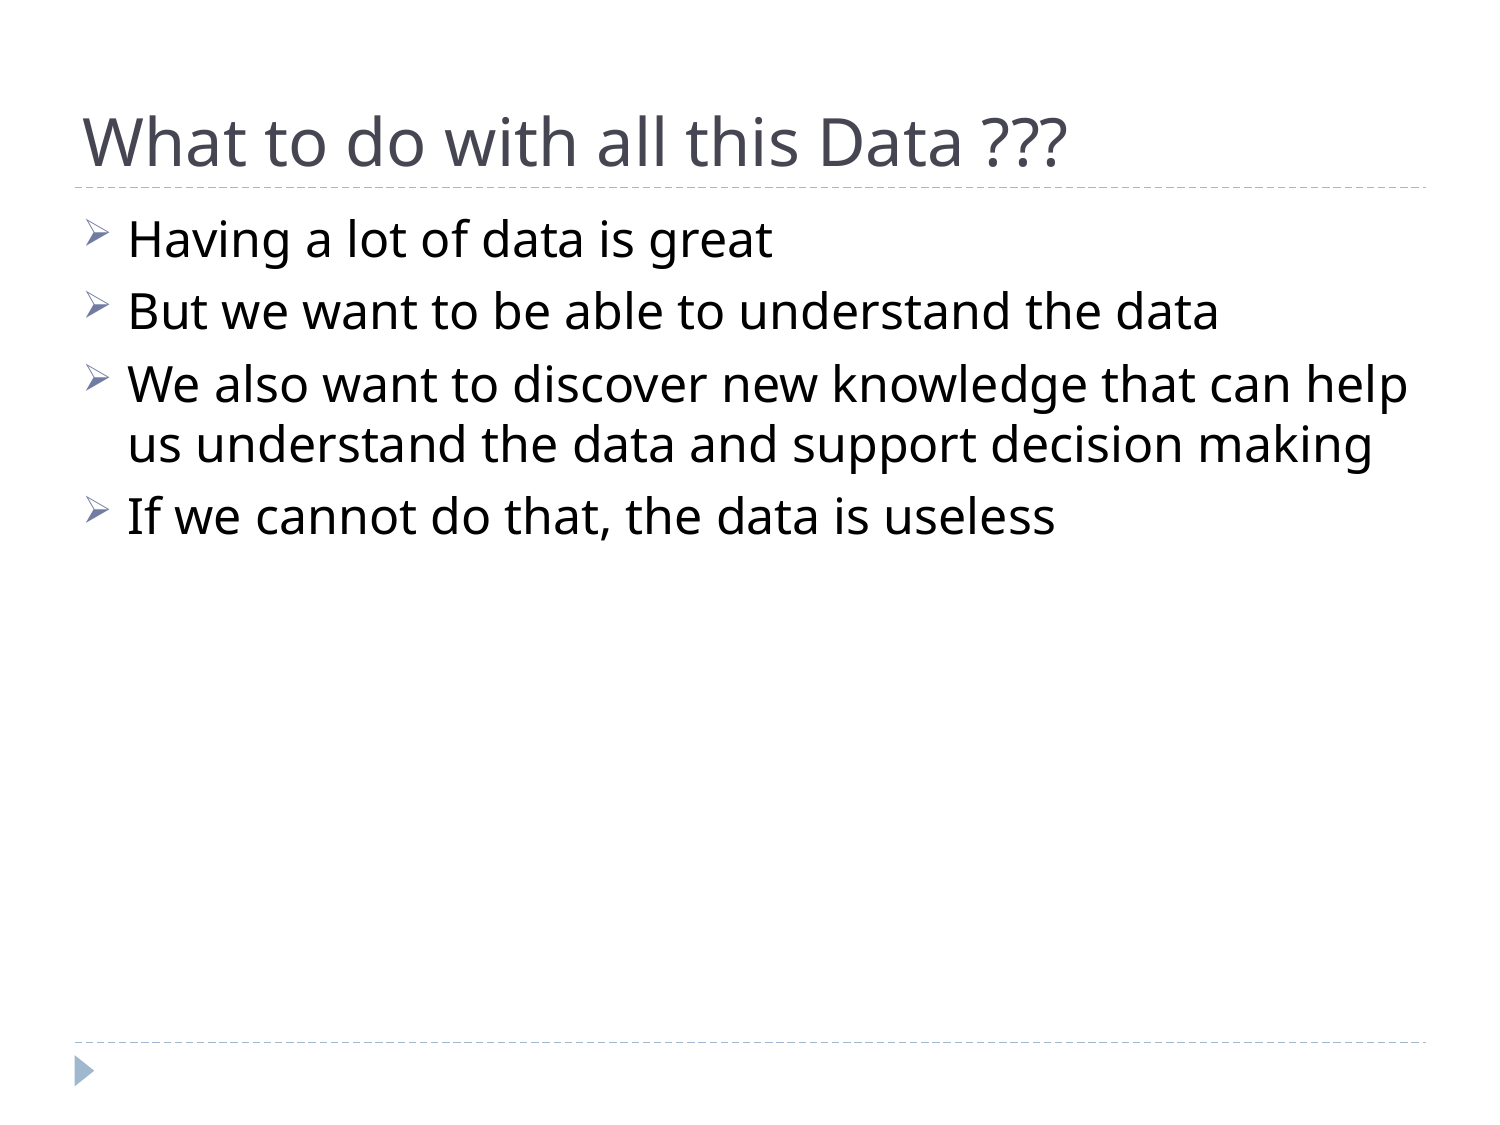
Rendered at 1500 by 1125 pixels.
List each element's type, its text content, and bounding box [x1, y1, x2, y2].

title What to do with all this Data ??? [74, 24, 1426, 188]
list Having a lot of data is great But we want to be able to understand the data We also want to discover new knowledge that can help us understand the data and support decision making If we cannot do that, the data is useless [74, 199, 1426, 1011]
